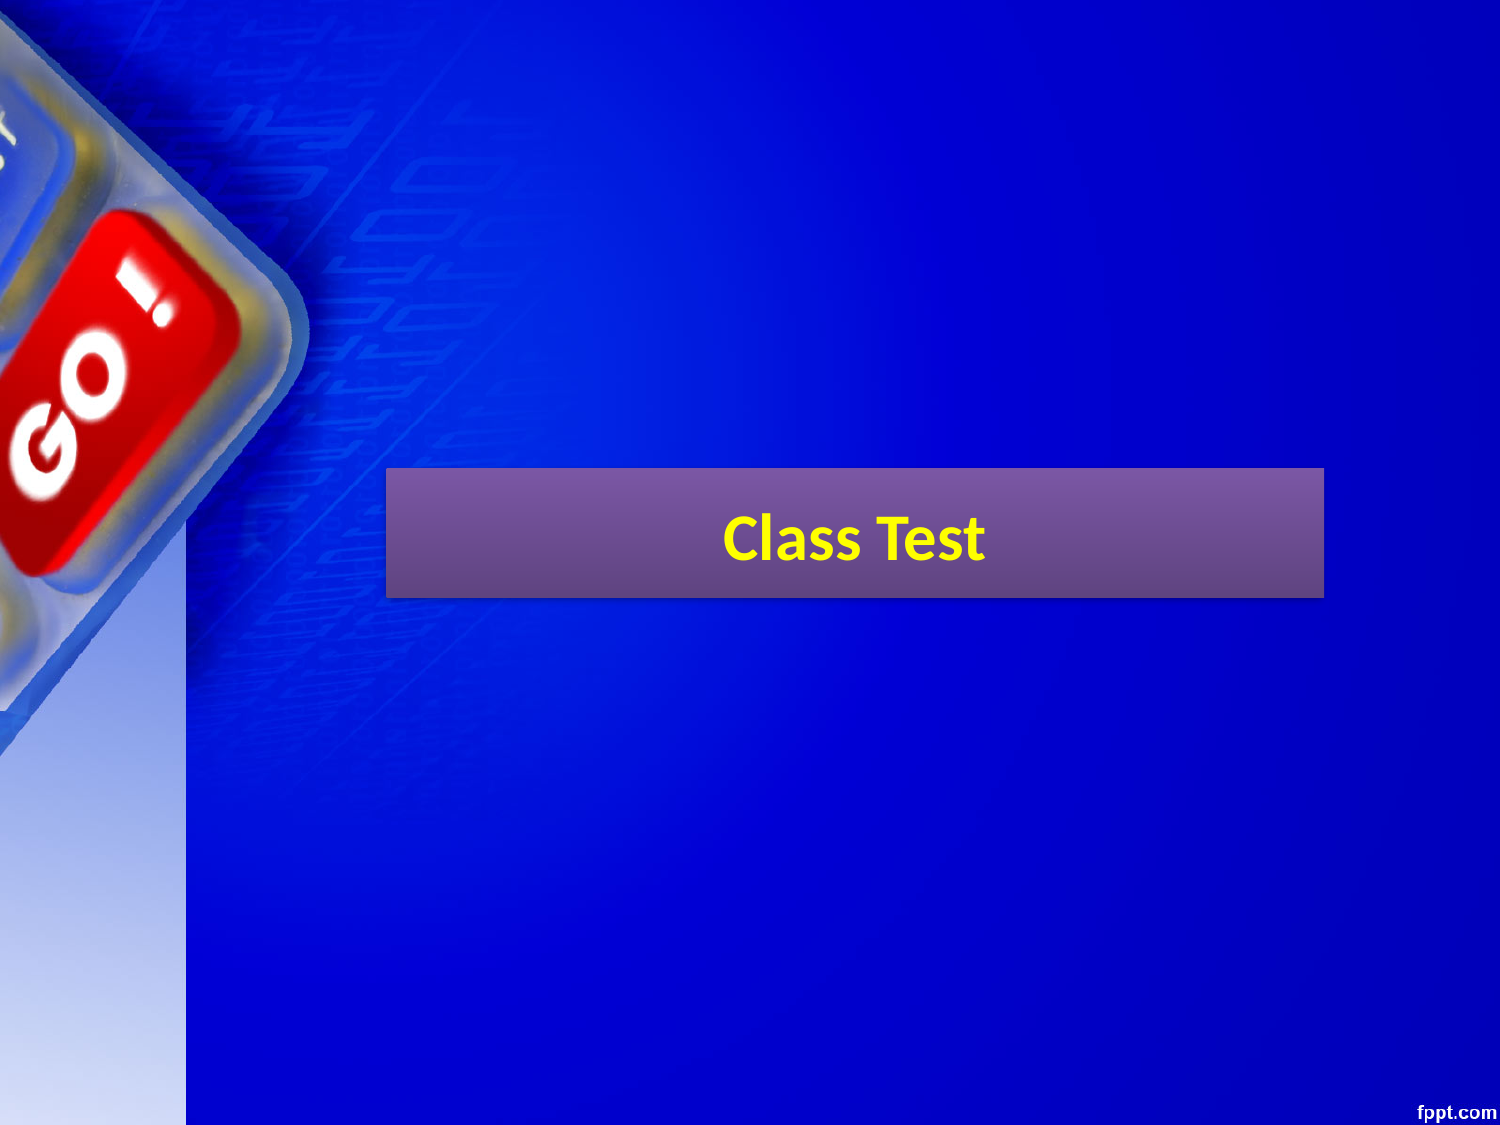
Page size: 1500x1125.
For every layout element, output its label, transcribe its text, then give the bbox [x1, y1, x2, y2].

text_box Class Test [386, 468, 1325, 598]
picture [0, 0, 1500, 1125]
